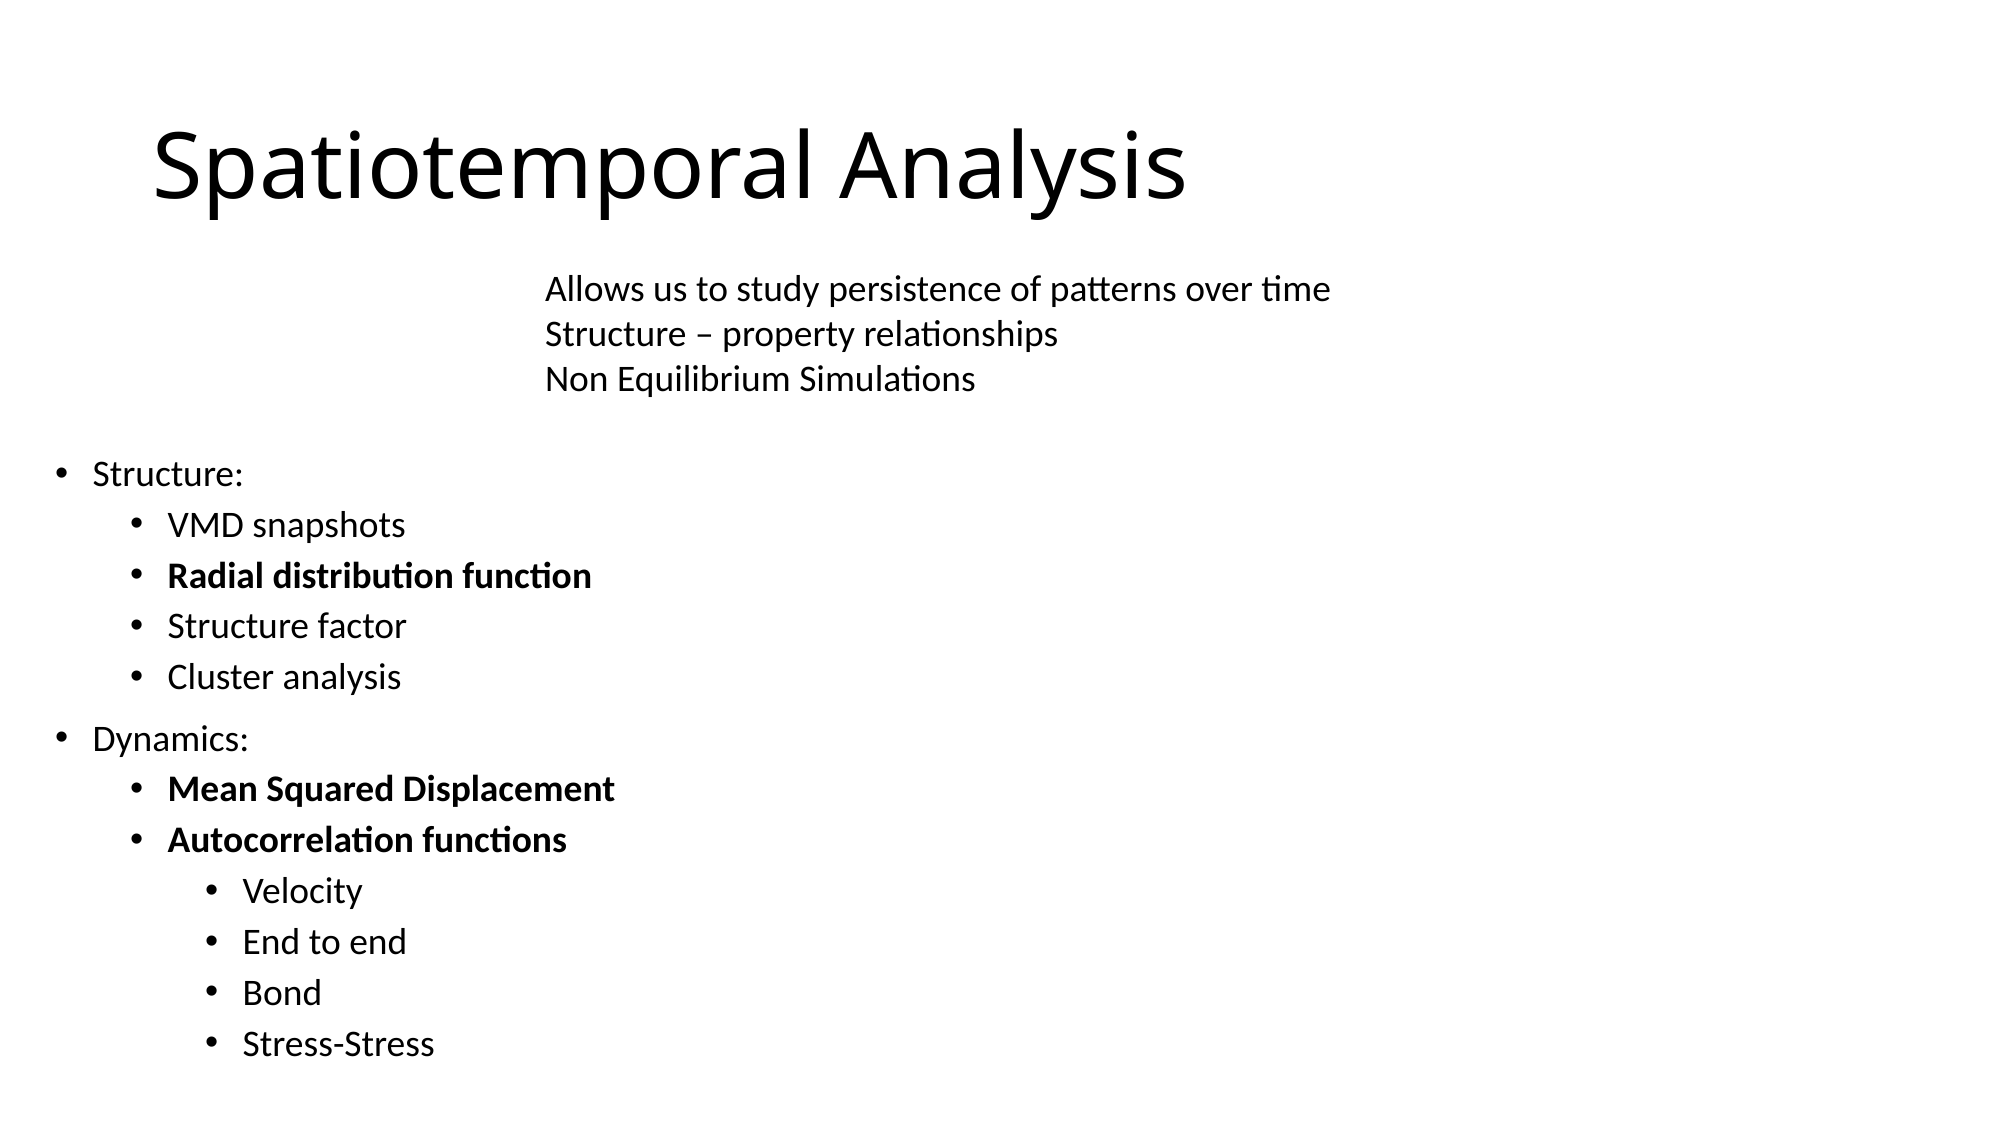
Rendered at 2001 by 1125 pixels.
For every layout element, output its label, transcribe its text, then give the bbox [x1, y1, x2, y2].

title Spatiotemporal Analysis [137, 59, 1863, 278]
text_box Allows us to study persistence of patterns over time Structure – property relationships Non Equilibrium Simulations [530, 256, 1347, 406]
list Structure: VMD snapshots Radial distribution function Structure factor Cluster analysis Dynamics: Mean Squared Displacement Autocorrelation functions Velocity End to end Bond Stress-Stress [40, 446, 939, 1125]
